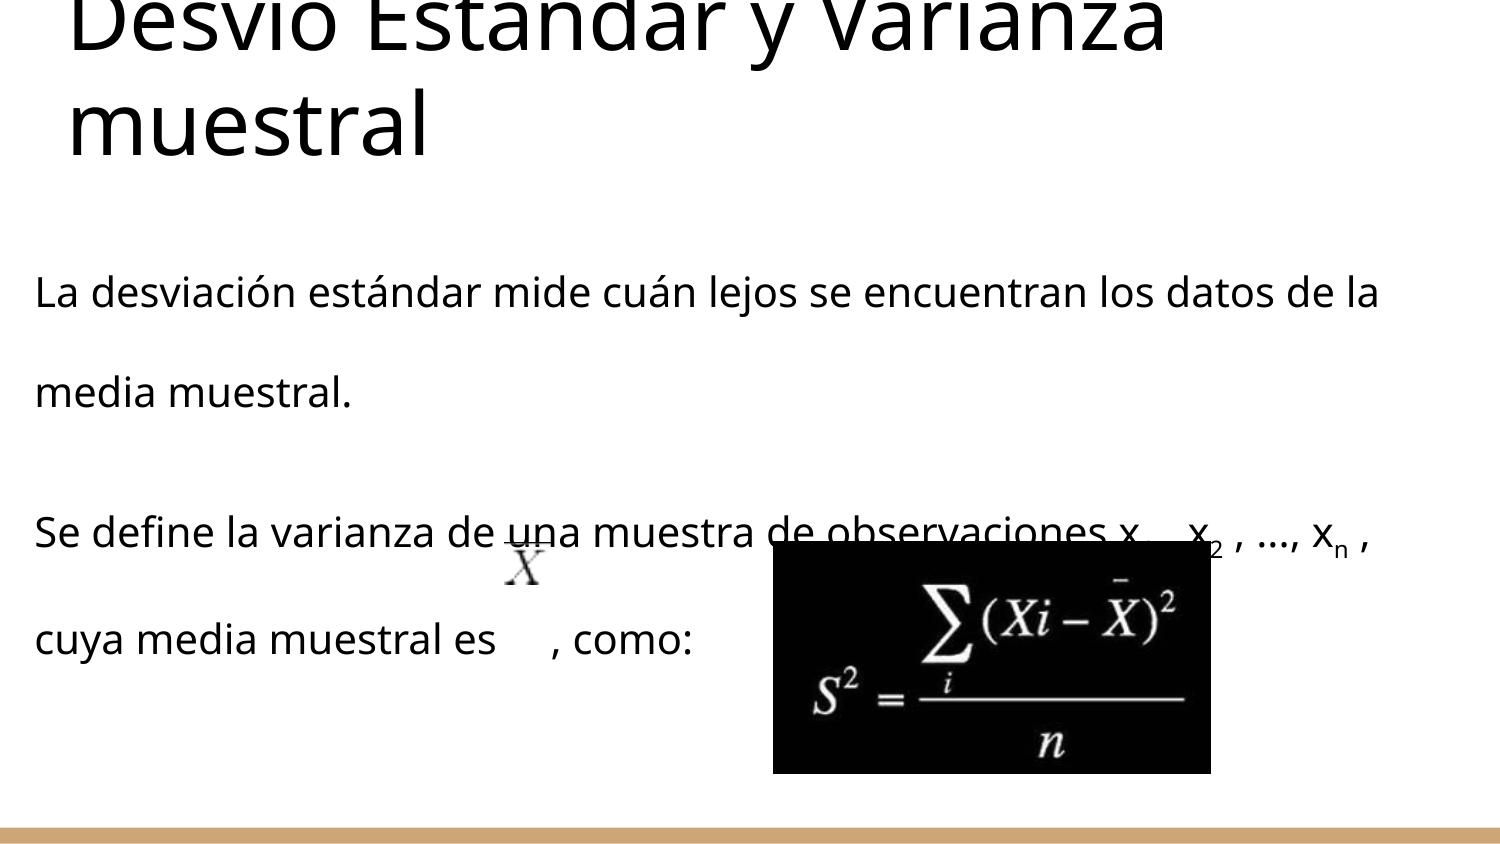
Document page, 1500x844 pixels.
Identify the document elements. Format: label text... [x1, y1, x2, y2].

title Desvío Estándar y Varianza muestral [51, 51, 1449, 189]
list La desviación estándar mide cuán lejos se encuentran los datos de la media muestral. Se define la varianza de una muestra de observaciones x1 , x2 , ..., xn , cuya media muestral es , como: [19, 200, 1466, 336]
picture [503, 542, 551, 585]
picture [773, 541, 1211, 775]
